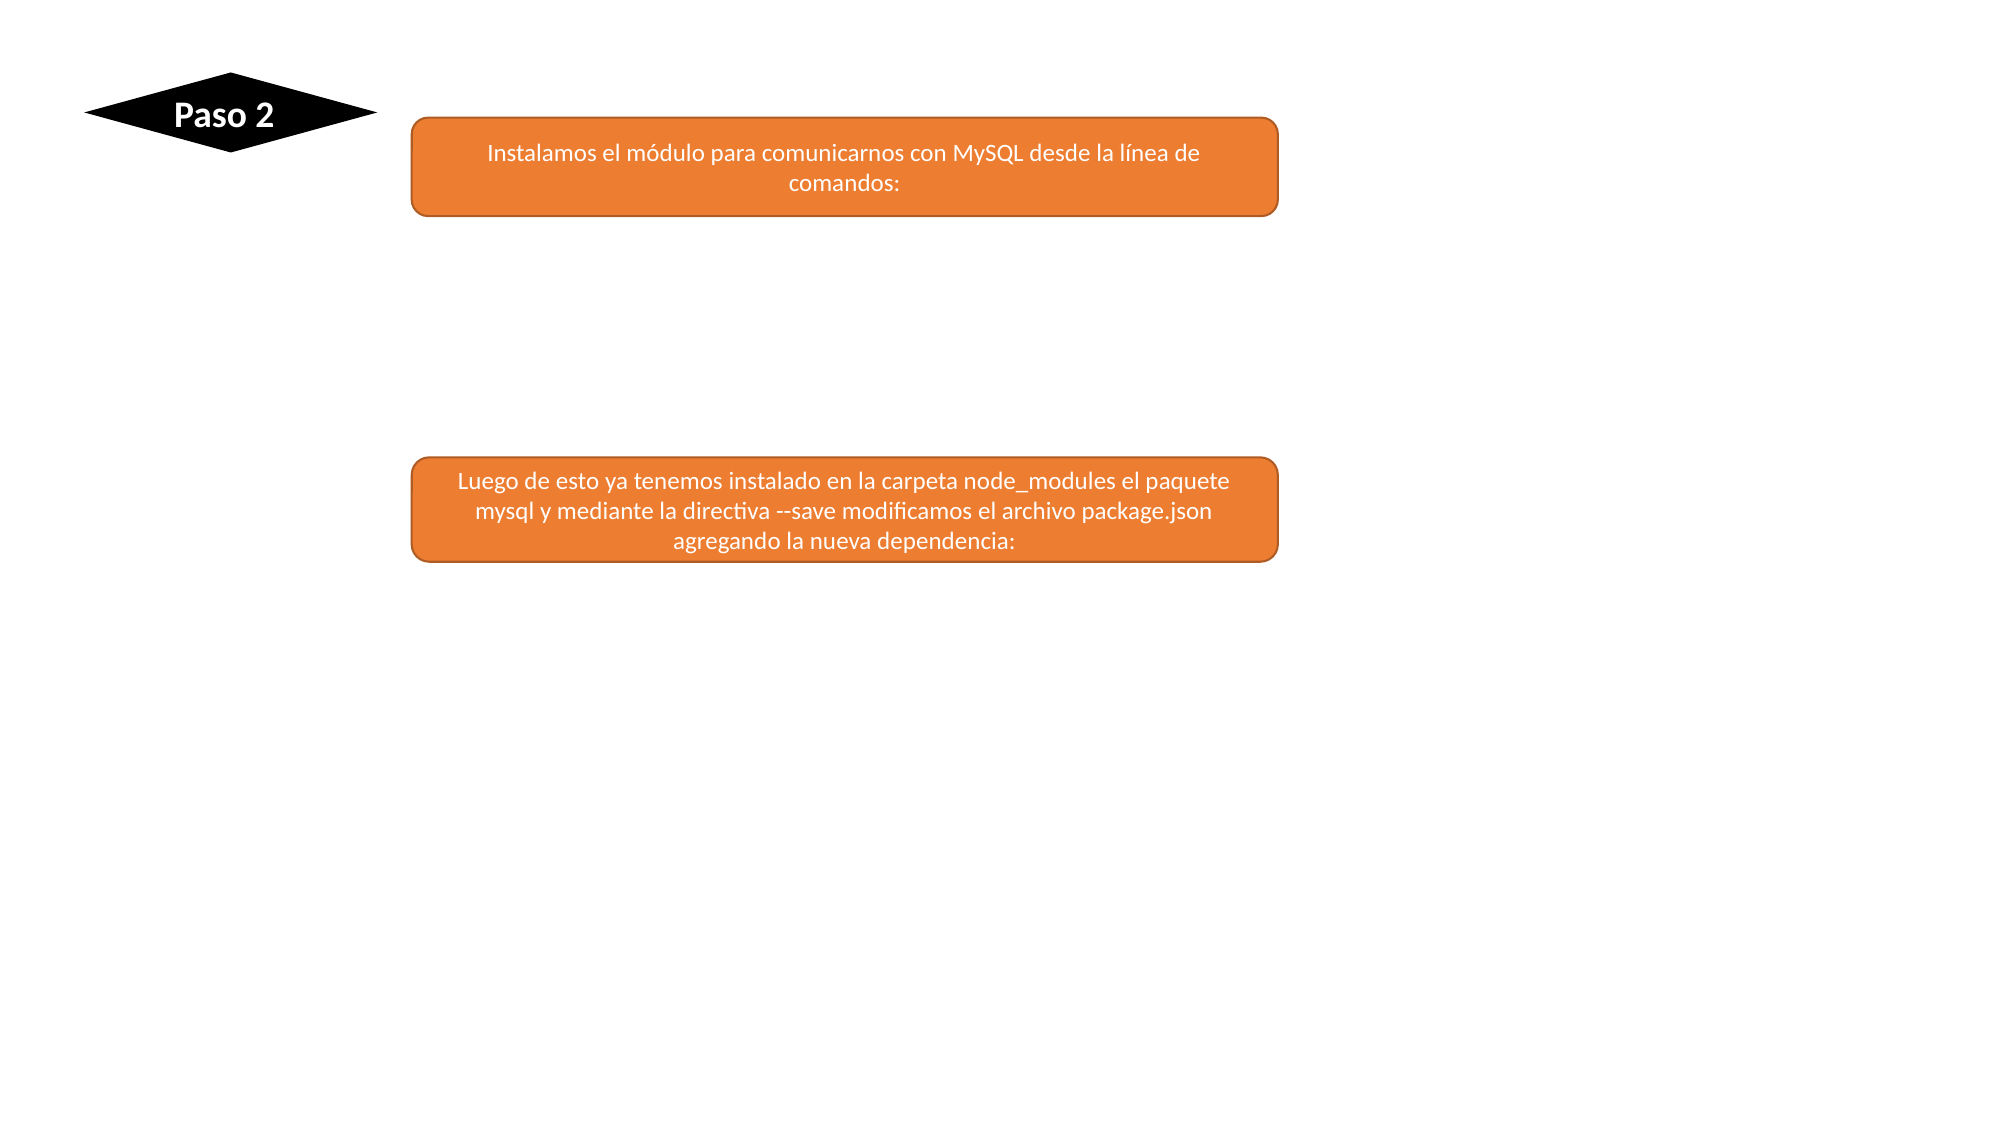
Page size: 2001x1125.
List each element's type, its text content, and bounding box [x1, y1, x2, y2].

text_box [137, 59, 1863, 278]
text_box [137, 299, 1863, 1014]
text_box Luego de esto ya tenemos instalado en la carpeta node_modules el paquete mysql y mediante la directiva --save modificamos el archivo package.json agregando la nueva dependencia: [411, 457, 1278, 562]
text_box Paso 2 [88, 73, 374, 152]
text_box Instalamos el módulo para comunicarnos con MySQL desde la línea de comandos: [411, 117, 1278, 217]
